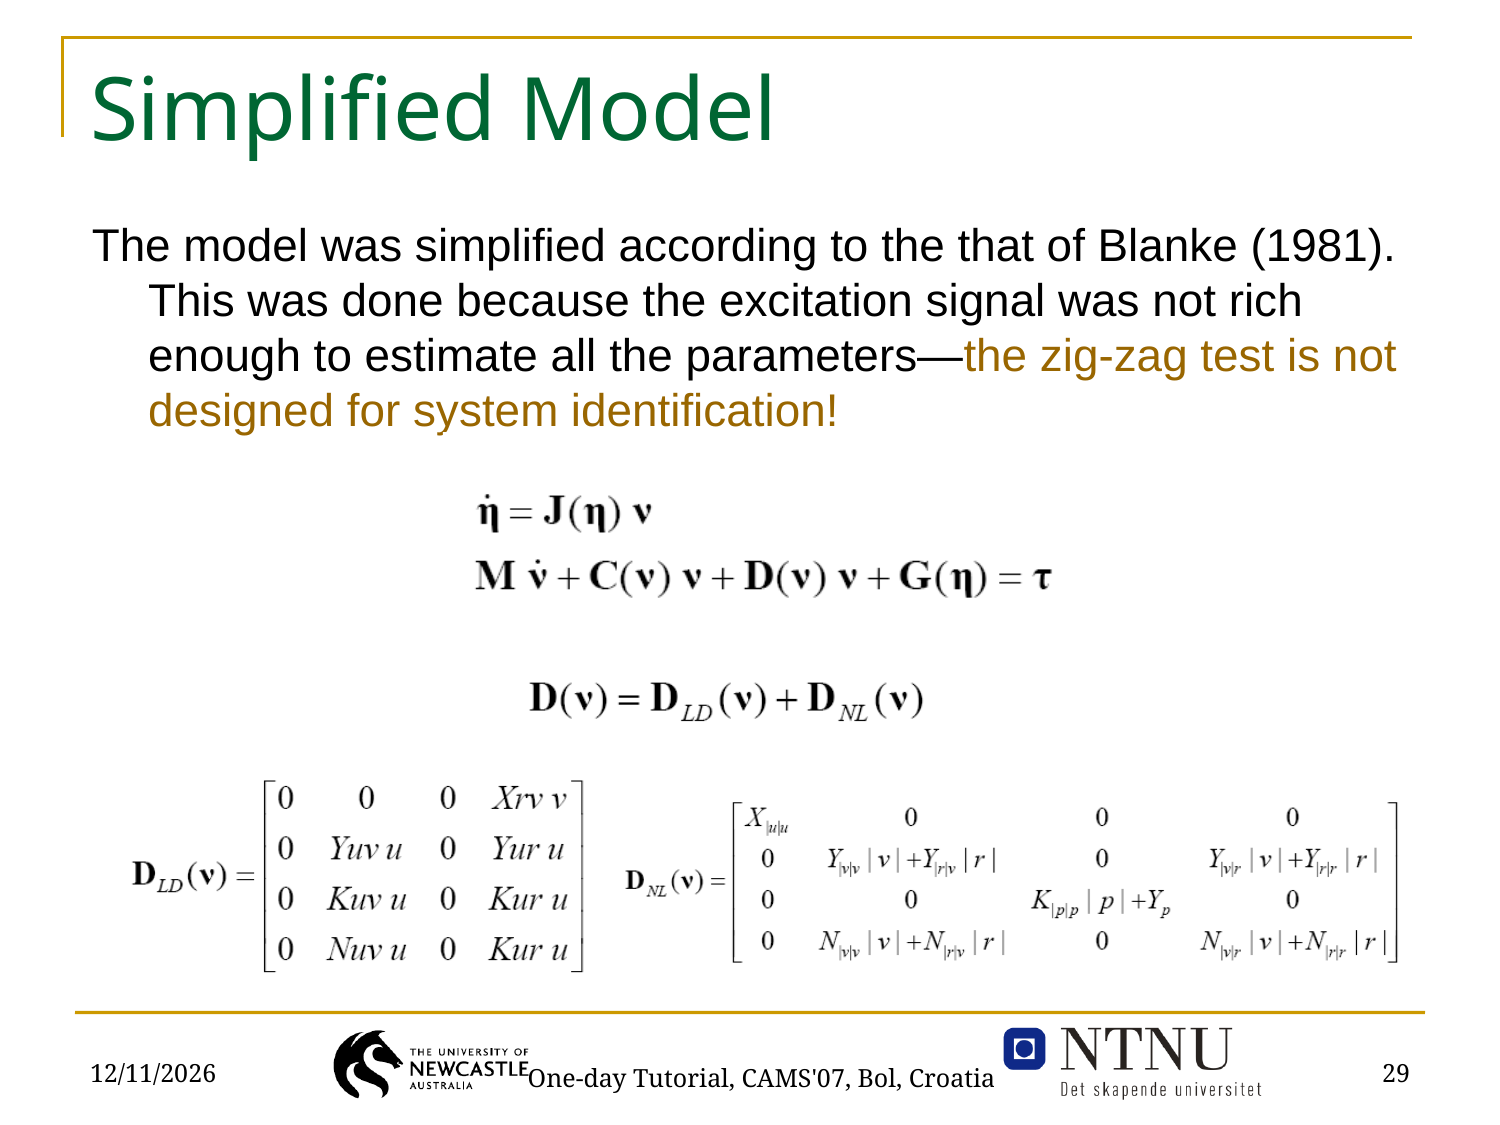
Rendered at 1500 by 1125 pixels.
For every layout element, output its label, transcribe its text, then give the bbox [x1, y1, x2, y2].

footer One-day Tutorial, CAMS'07, Bol, Croatia [466, 1024, 1058, 1101]
picture [100, 762, 590, 993]
picture [324, 1023, 535, 1105]
picture [998, 1023, 1268, 1102]
slide_number 29 [1074, 1023, 1426, 1100]
picture [619, 786, 1406, 980]
list The model was simplified according to the that of Blanke (1981). This was done because the excitation signal was not rich enough to estimate all the parameters—the zig-zag test is not designed for system identification! [76, 207, 1428, 952]
picture [513, 656, 942, 748]
title Simplified Model [74, 45, 1426, 233]
picture [442, 432, 1070, 621]
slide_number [74, 1023, 426, 1100]
